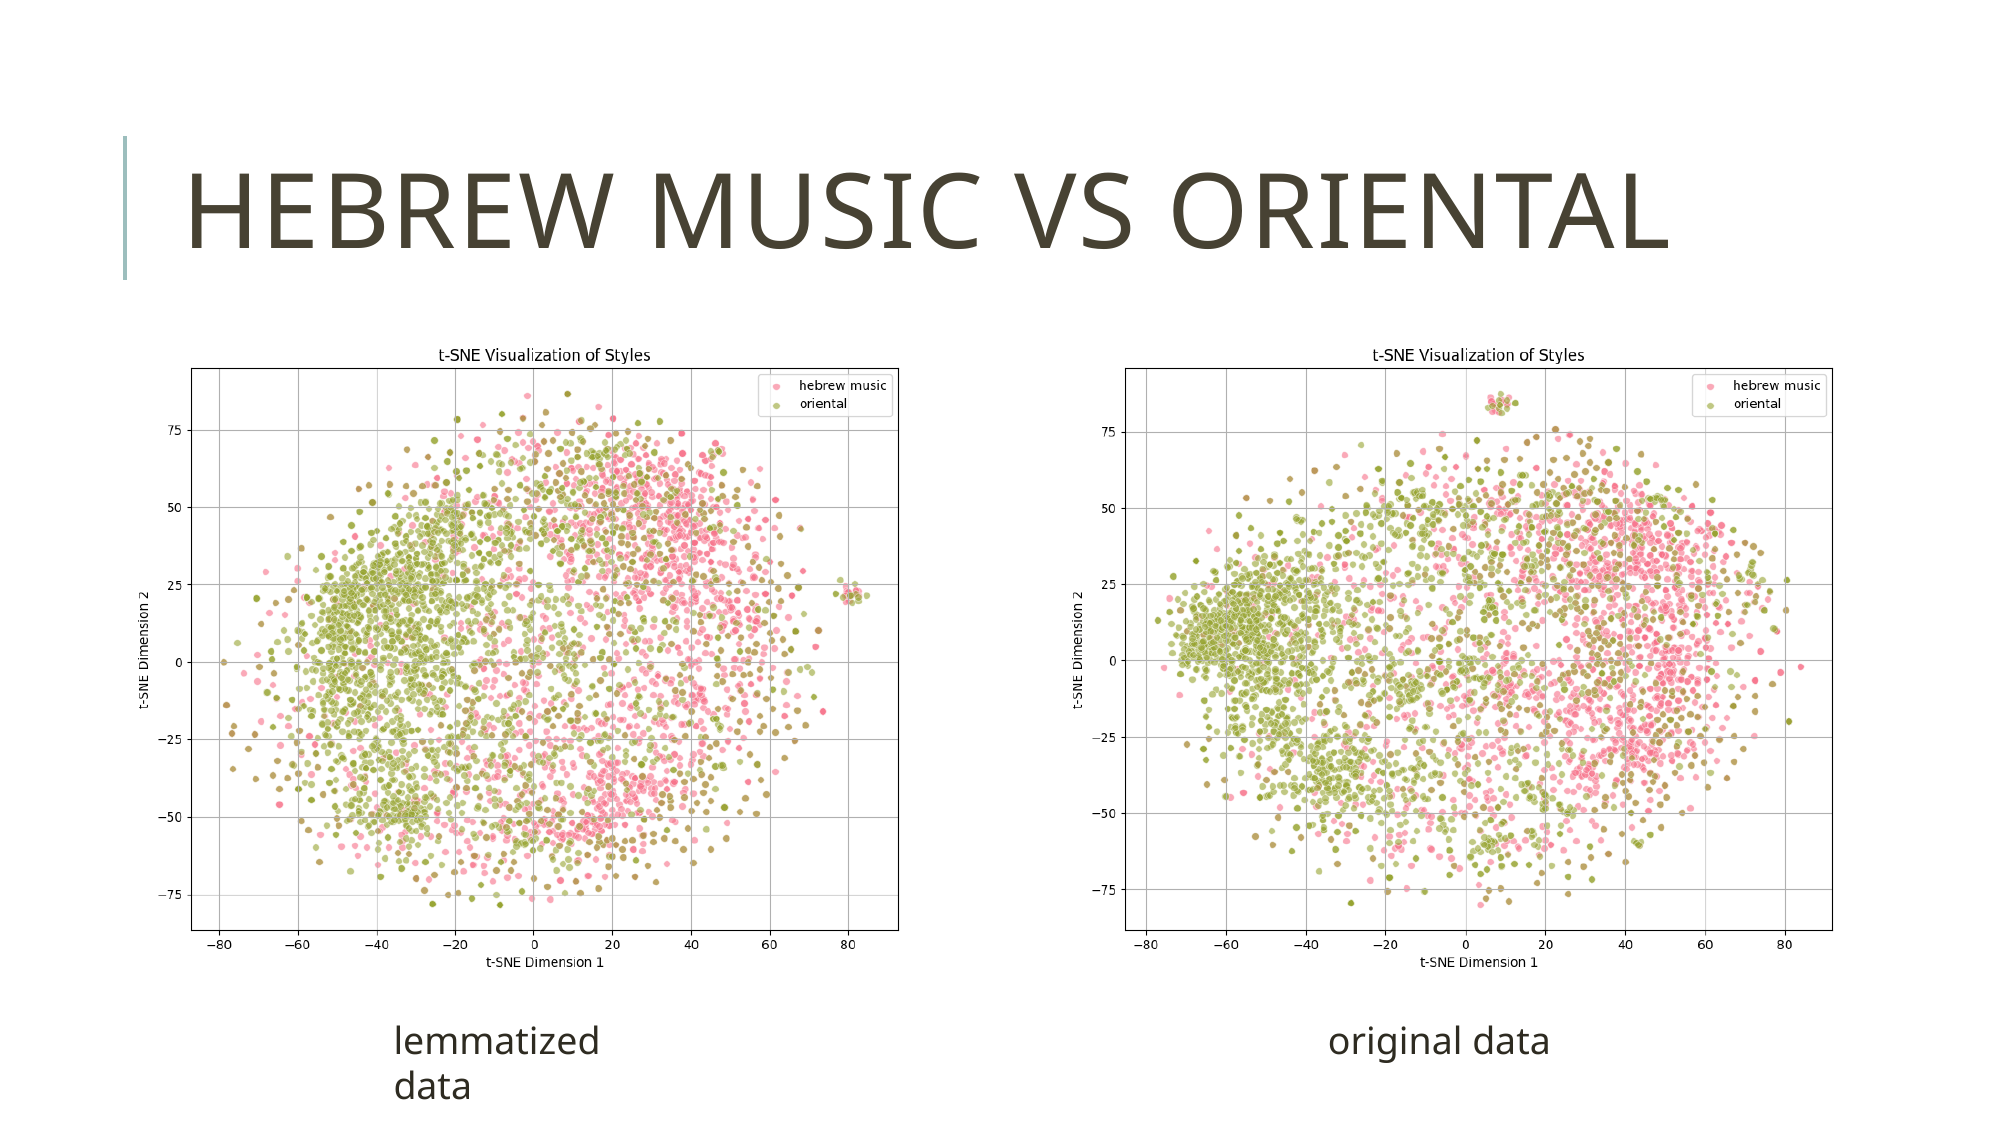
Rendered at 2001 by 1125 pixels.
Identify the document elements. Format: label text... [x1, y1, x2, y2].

picture [76, 279, 989, 1010]
title Hebrew music vs oriental [168, 96, 1763, 342]
text_box lemmatized data [378, 1019, 687, 1115]
text_box original data [1313, 1019, 1622, 1070]
picture [1010, 279, 1924, 1010]
